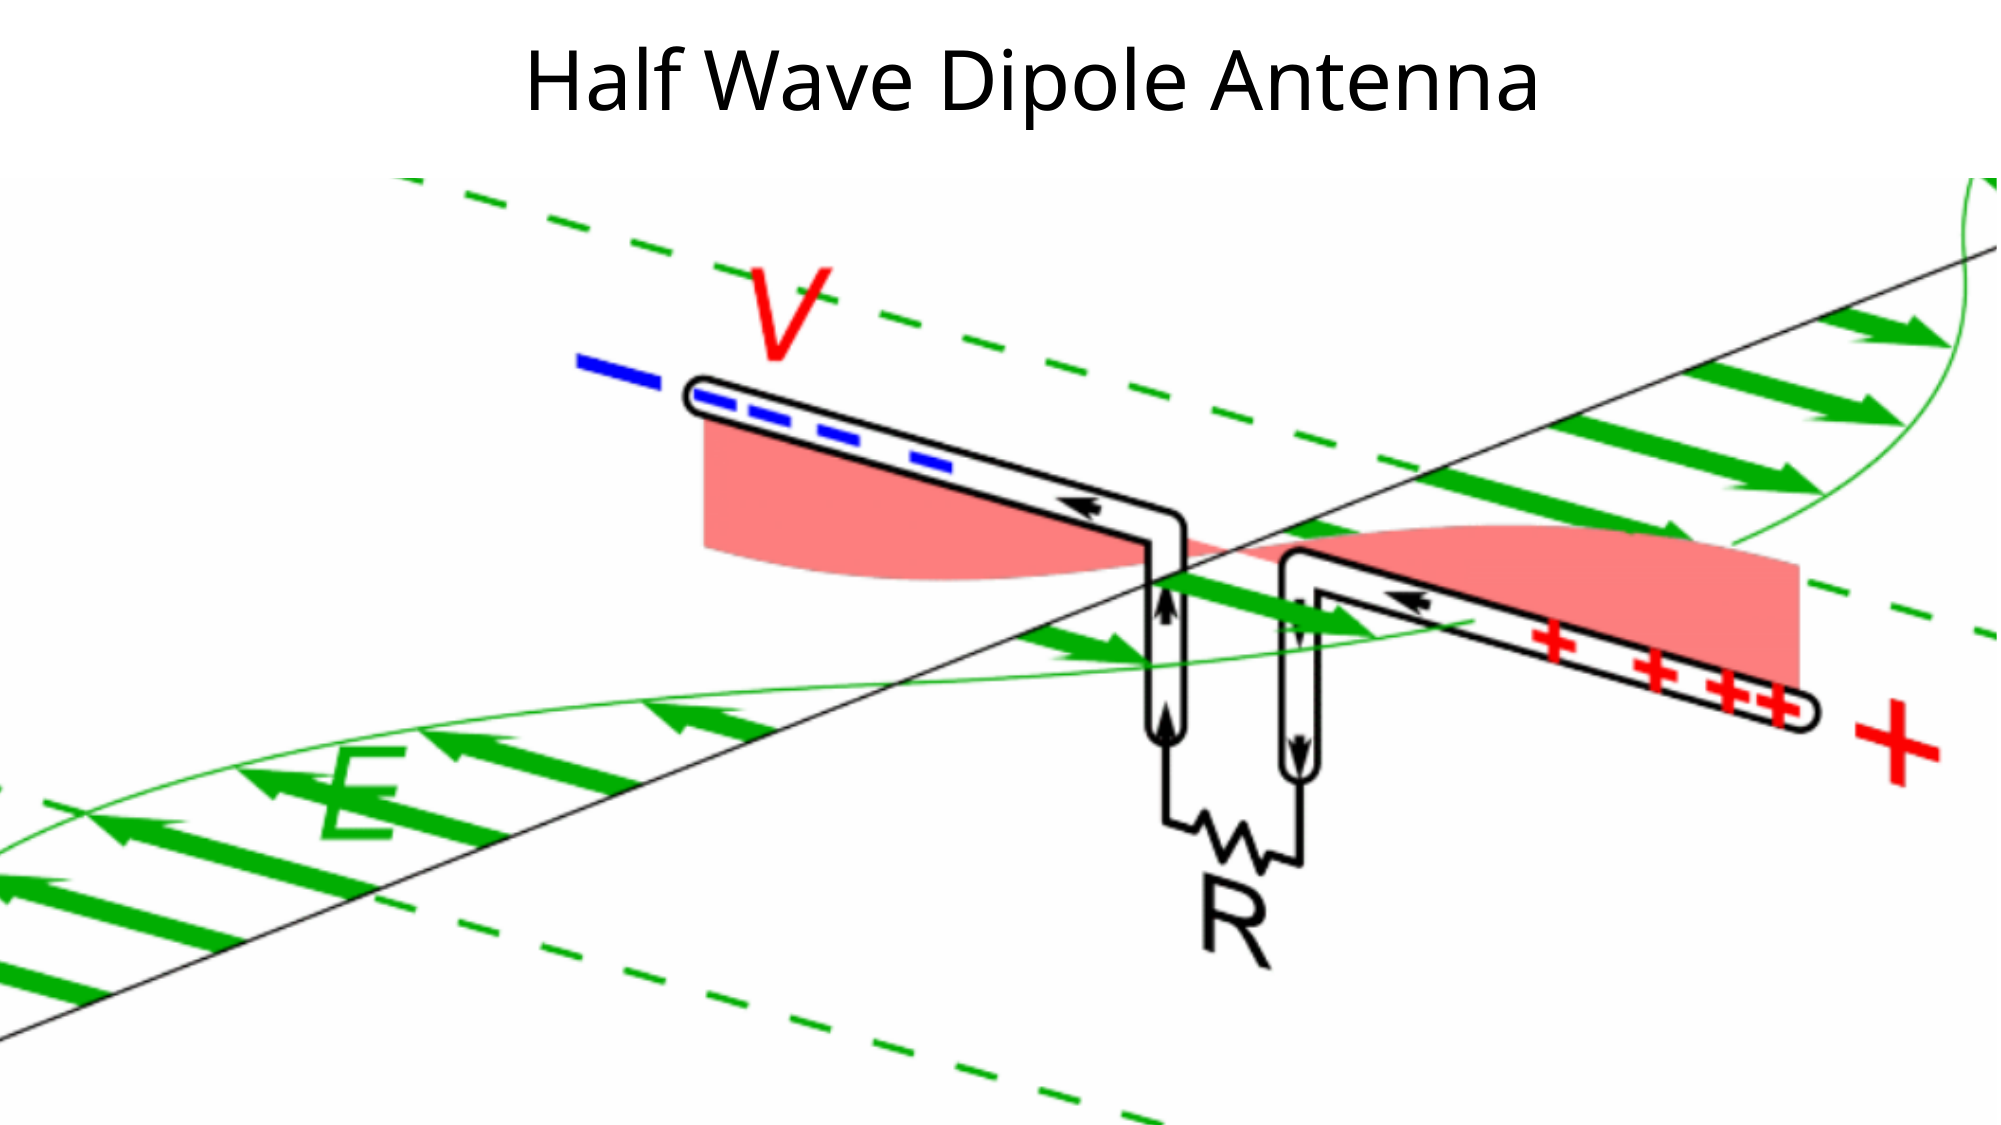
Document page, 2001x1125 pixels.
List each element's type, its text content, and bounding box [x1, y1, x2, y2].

picture [0, 178, 1997, 1125]
text_box Half Wave Dipole Antenna [186, 19, 1880, 134]
